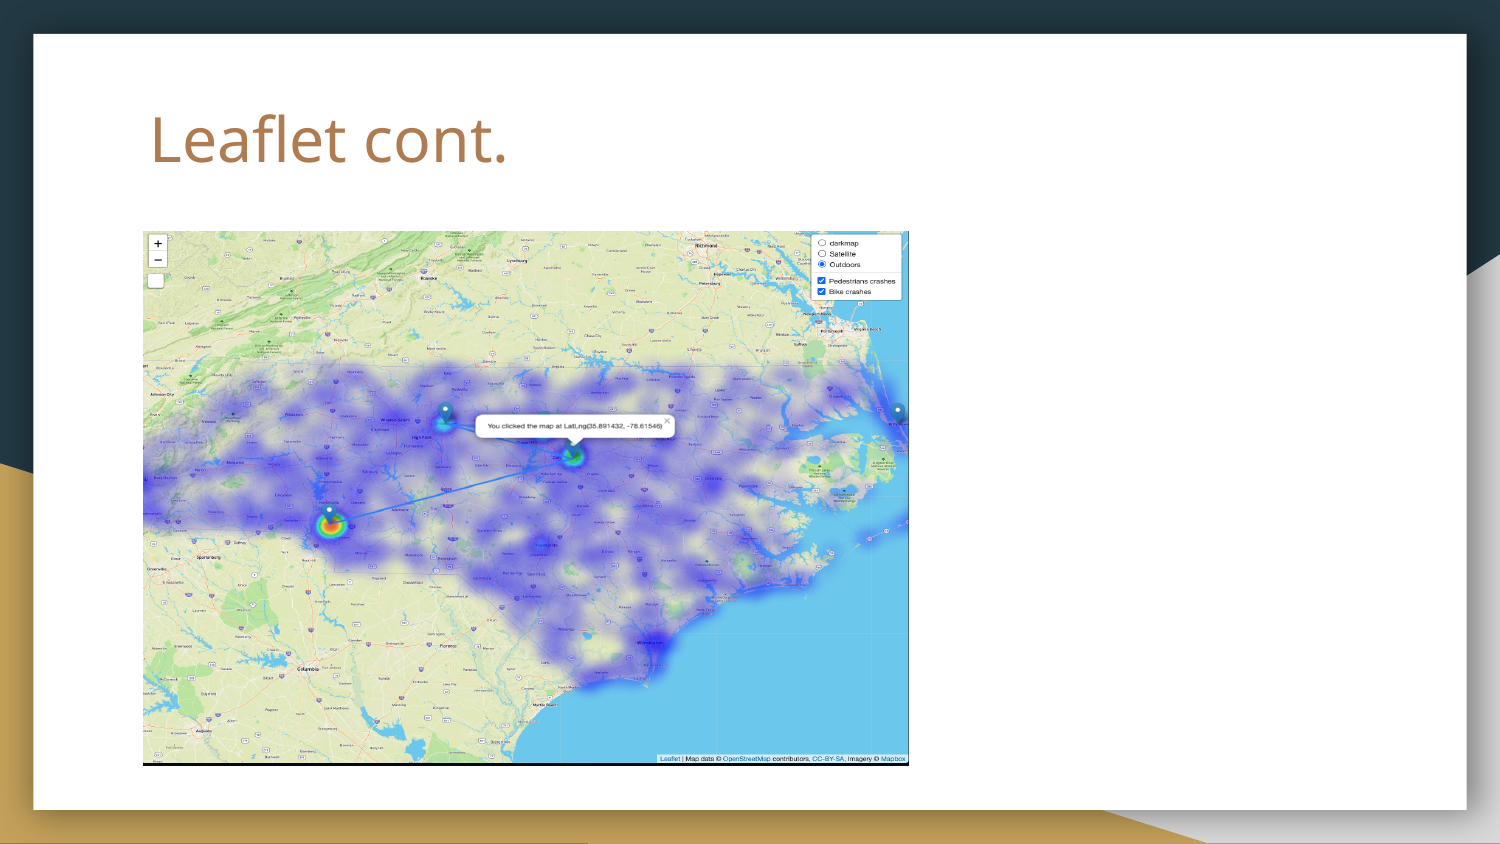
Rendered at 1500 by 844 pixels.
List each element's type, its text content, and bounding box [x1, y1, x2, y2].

title Leaflet cont. [134, 84, 1366, 196]
picture [143, 231, 909, 767]
